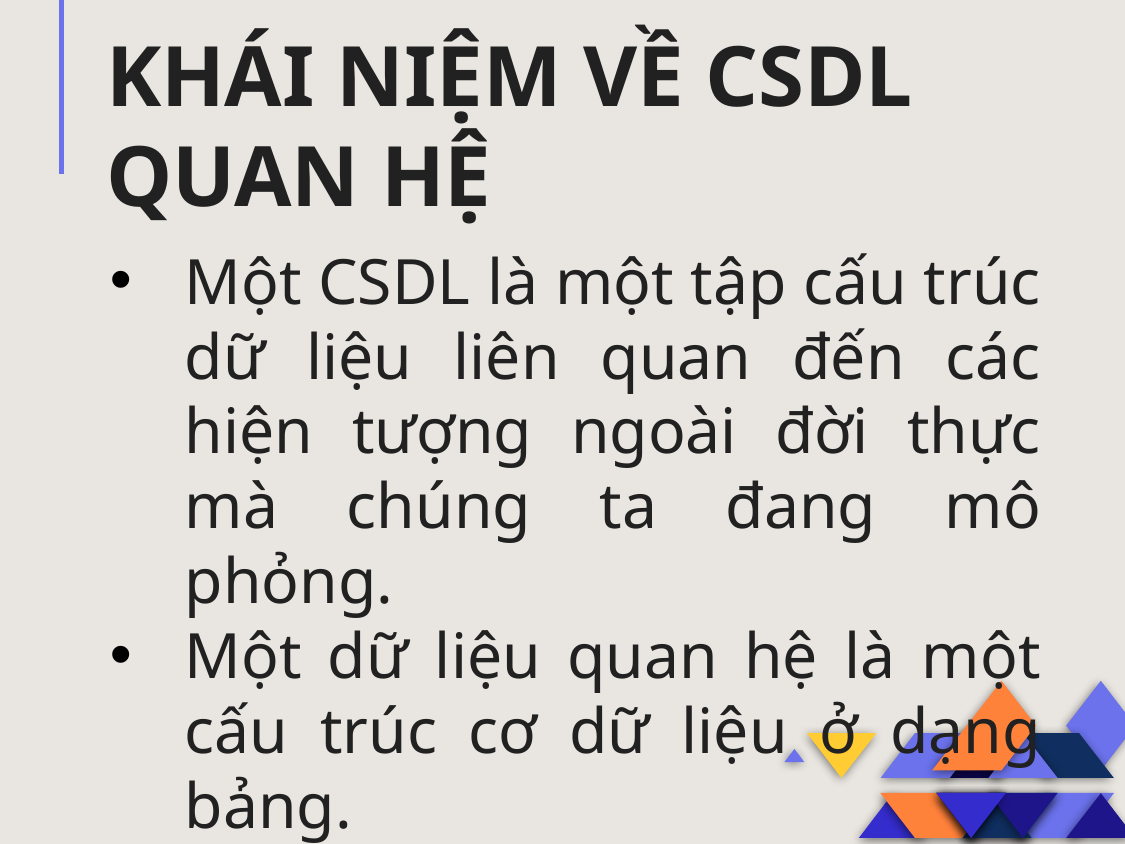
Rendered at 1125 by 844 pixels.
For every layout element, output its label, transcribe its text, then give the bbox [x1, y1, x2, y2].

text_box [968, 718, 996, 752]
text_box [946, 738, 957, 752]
text_box Một CSDL là một tập cấu trúc dữ liệu liên quan đến các hiện tượng ngoài đời thực mà chúng ta đang mô phỏng. Một dữ liệu quan hệ là một cấu trúc cơ dữ liệu ở dạng bảng. [94, 234, 1057, 628]
title KHÁI NIỆM VỀ CSDL QUAN HỆ [94, 123, 1011, 234]
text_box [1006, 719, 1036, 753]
